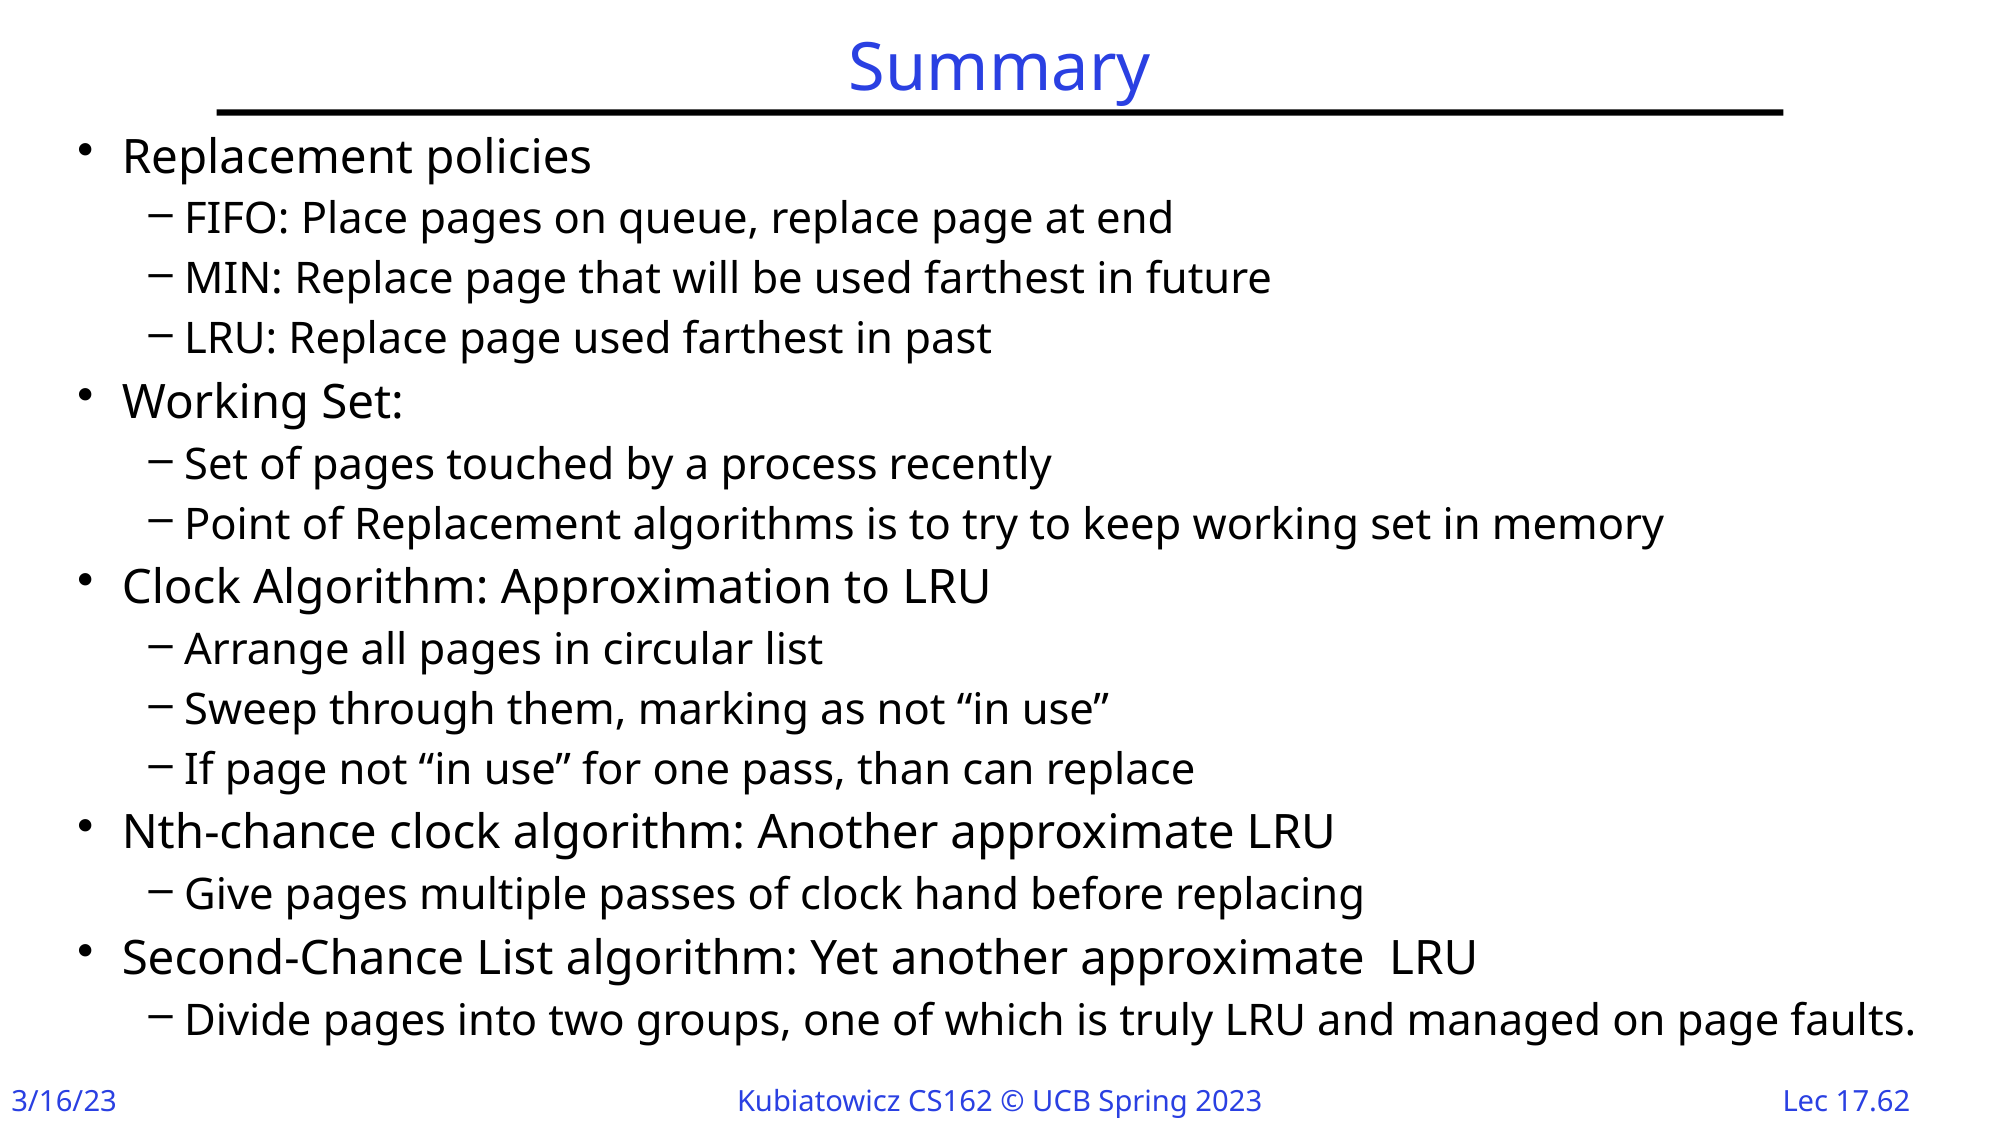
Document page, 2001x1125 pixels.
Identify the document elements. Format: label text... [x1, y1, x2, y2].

list Replacement policies FIFO: Place pages on queue, replace page at end MIN: Replace page that will be used farthest in future LRU: Replace page used farthest in past Working Set: Set of pages touched by a process recently Point of Replacement algorithms is to try to keep working set in memory Clock Algorithm: Approximation to LRU Arrange all pages in circular list Sweep through them, marking as not “in use” If page not “in use” for one pass, than can replace Nth-chance clock algorithm: Another approximate LRU Give pages multiple passes of clock hand before replacing Second-Chance List algorithm: Yet another approximate LRU Divide pages into two groups, one of which is truly LRU and managed on page faults. [62, 125, 1963, 1063]
title Summary [216, 24, 1784, 113]
